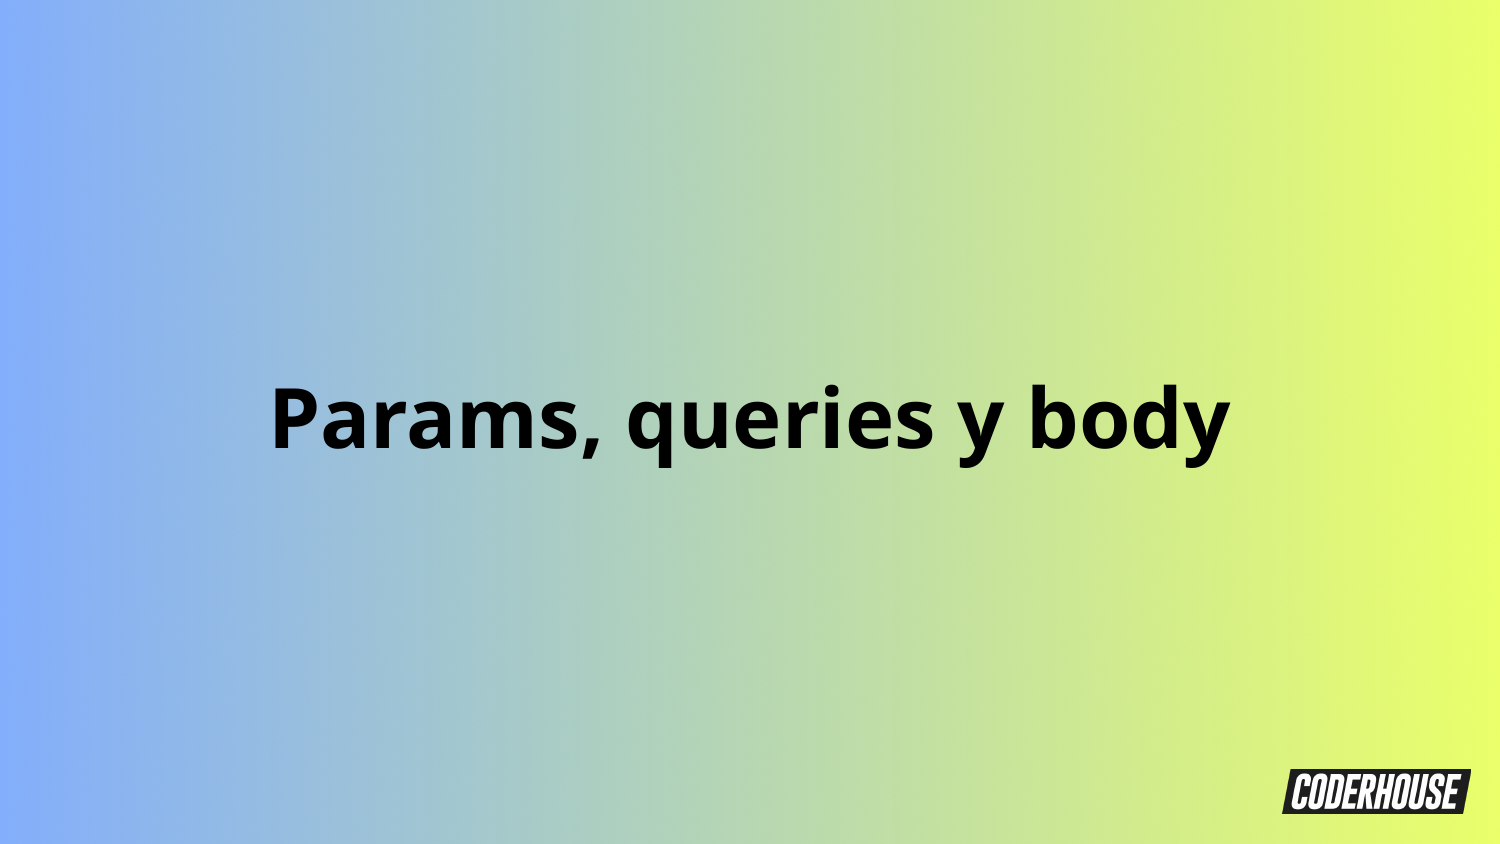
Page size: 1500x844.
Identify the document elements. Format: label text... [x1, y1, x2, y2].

picture [0, 0, 1500, 844]
text_box Params, queries y body [239, 361, 1261, 482]
